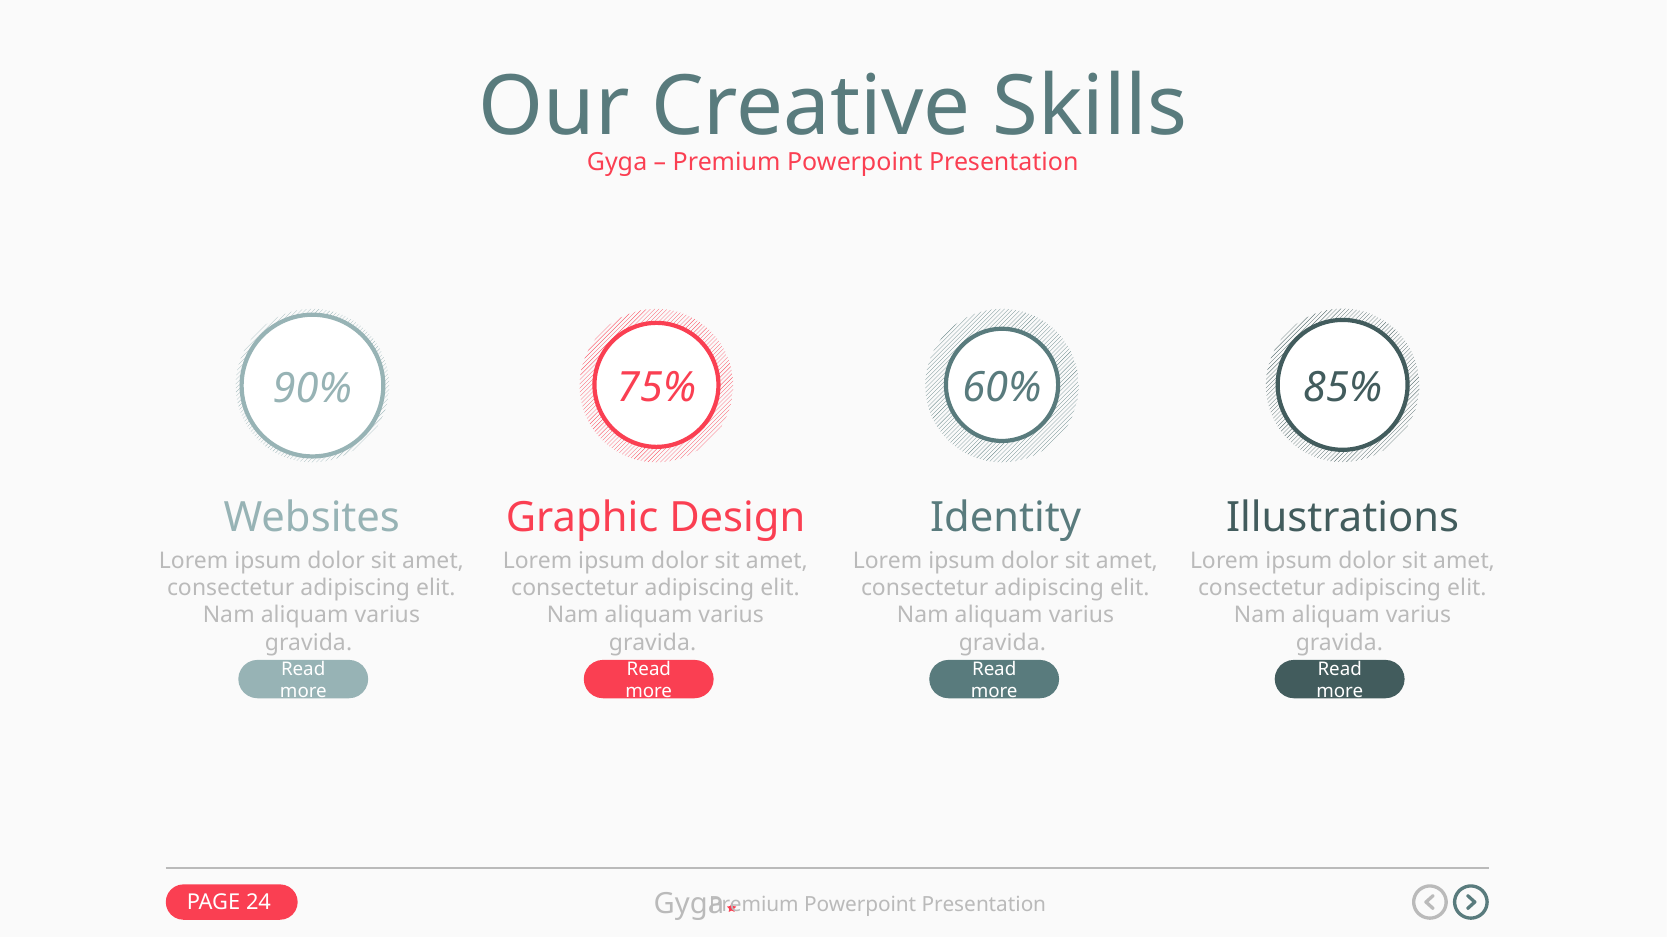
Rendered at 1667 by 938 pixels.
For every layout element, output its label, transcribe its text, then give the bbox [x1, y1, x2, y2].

text_box Identity Lorem ipsum dolor sit amet, consectetur adipiscing elit. Nam aliquam varius gravida. [832, 503, 1169, 664]
text_box [1263, 306, 1422, 465]
text_box Graphic Design Lorem ipsum dolor sit amet, consectetur adipiscing elit. Nam aliquam varius gravida. [482, 503, 829, 664]
list Our Creative Skills [0, 43, 1667, 137]
text_box [577, 306, 736, 465]
text_box Read more [927, 657, 1062, 701]
text_box [923, 306, 1081, 465]
text_box 90% [239, 312, 386, 459]
text_box [233, 306, 392, 465]
list Gyga – Premium Powerpoint Presentation [0, 137, 1667, 185]
text_box Read more [581, 657, 716, 701]
text_box Read more [1272, 657, 1407, 701]
text_box 60% [943, 326, 1061, 444]
text_box 75% [592, 320, 721, 449]
text_box Read more [236, 657, 371, 701]
text_box Websites Lorem ipsum dolor sit amet, consectetur adipiscing elit. Nam aliquam varius gravida. [138, 503, 482, 664]
text_box Illustrations Lorem ipsum dolor sit amet, consectetur adipiscing elit. Nam aliquam varius gravida. [1169, 503, 1516, 664]
text_box 85% [1275, 317, 1410, 452]
